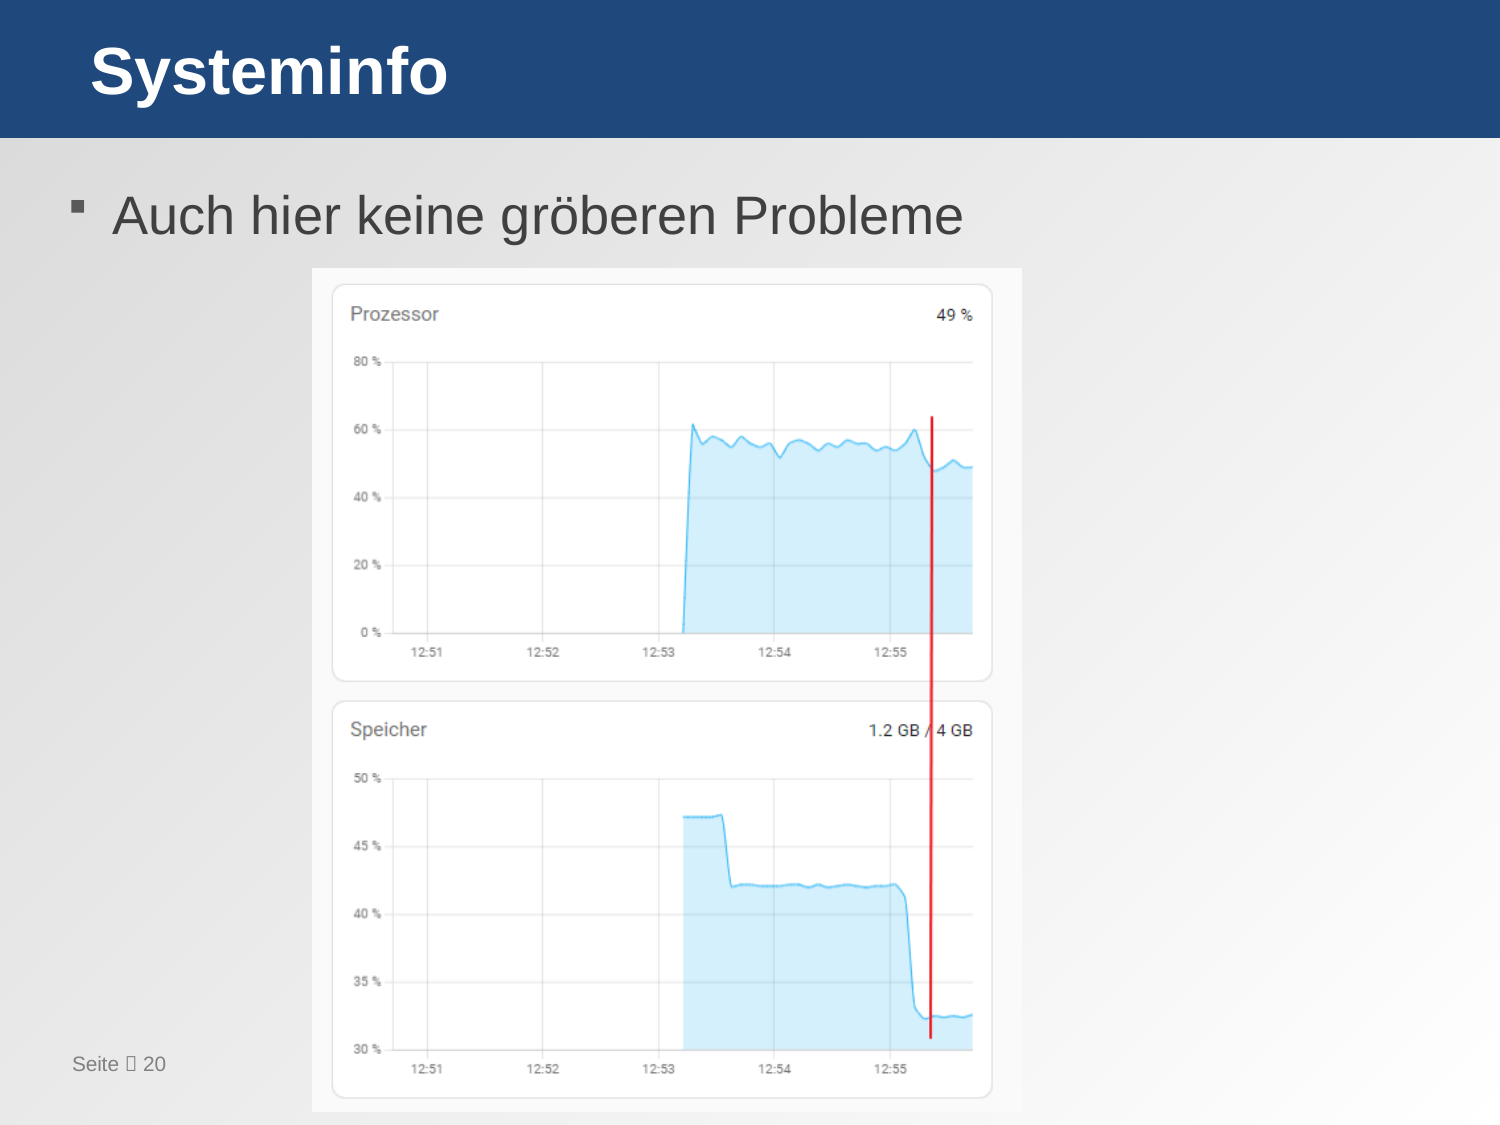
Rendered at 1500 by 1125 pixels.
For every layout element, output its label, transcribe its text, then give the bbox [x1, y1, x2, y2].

picture [312, 268, 1022, 1112]
list Auch hier keine gröberen Probleme [53, 172, 1400, 929]
title Systeminfo [75, 20, 1425, 208]
